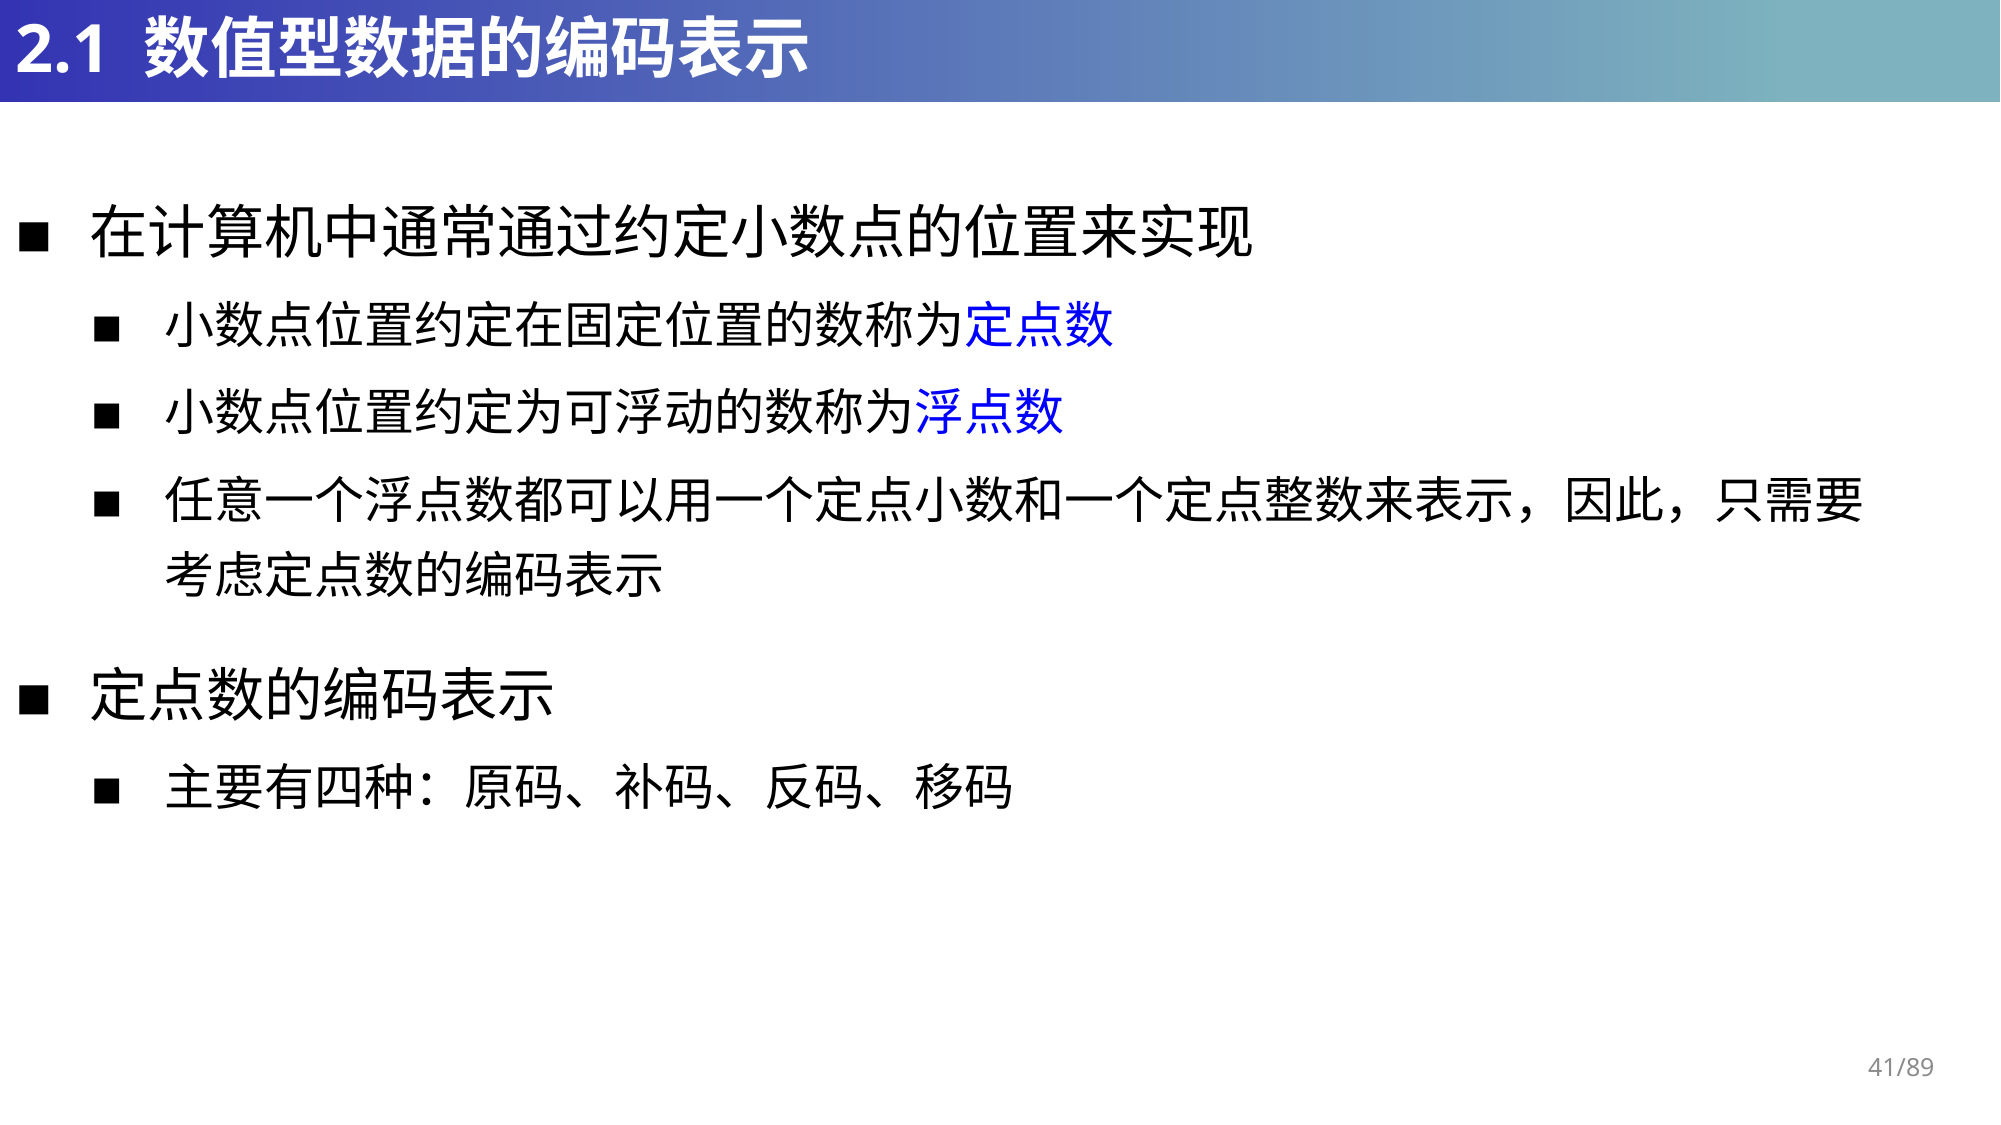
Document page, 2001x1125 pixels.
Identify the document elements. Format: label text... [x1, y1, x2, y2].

title 2.1 数值型数据的编码表示 [0, 0, 2000, 102]
slide_number 41/89 [1499, 1038, 1950, 1099]
text_box 在计算机中通常通过约定小数点的位置来实现 小数点位置约定在固定位置的数称为定点数 小数点位置约定为可浮动的数称为浮点数 任意一个浮点数都可以用一个定点小数和一个定点整数来表示，因此，只需要考虑定点数的编码表示 定点数的编码表示 主要有四种：原码、补码、反码、移码 [0, 170, 1908, 823]
